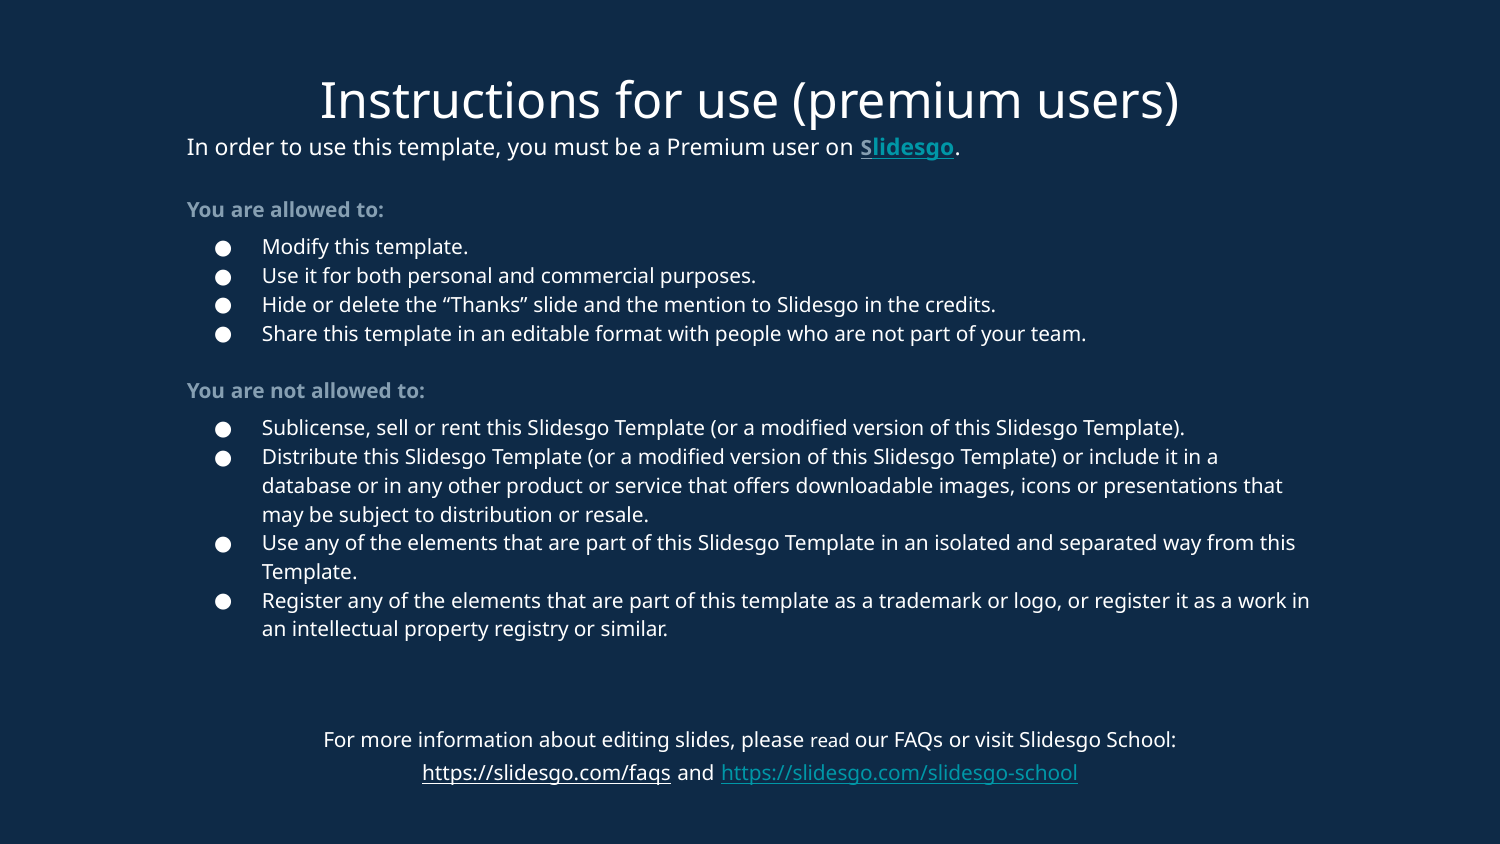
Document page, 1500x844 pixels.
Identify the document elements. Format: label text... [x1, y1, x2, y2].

list In order to use this template, you must be a Premium user on Slidesgo. You are allowed to: Modify this template. Use it for both personal and commercial purposes. Hide or delete the “Thanks” slide and the mention to Slidesgo in the credits. Share this template in an editable format with people who are not part of your team. You are not allowed to: Sublicense, sell or rent this Slidesgo Template (or a modified version of this Slidesgo Template). Distribute this Slidesgo Template (or a modified version of this Slidesgo Template) or include it in a database or in any other product or service that offers downloadable images, icons or presentations that may be subject to distribution or resale. Use any of the elements that are part of this Slidesgo Template in an isolated and separated way from this Template. Register any of the elements that are part of this template as a trademark or logo, or register it as a work in an intellectual property registry or similar. [171, 113, 1328, 186]
list For more information about editing slides, please read our FAQs or visit Slidesgo School: https://slidesgo.com/faqs and https://slidesgo.com/slidesgo-school [171, 707, 1328, 780]
title Instructions for use (premium users) [171, 53, 1328, 113]
